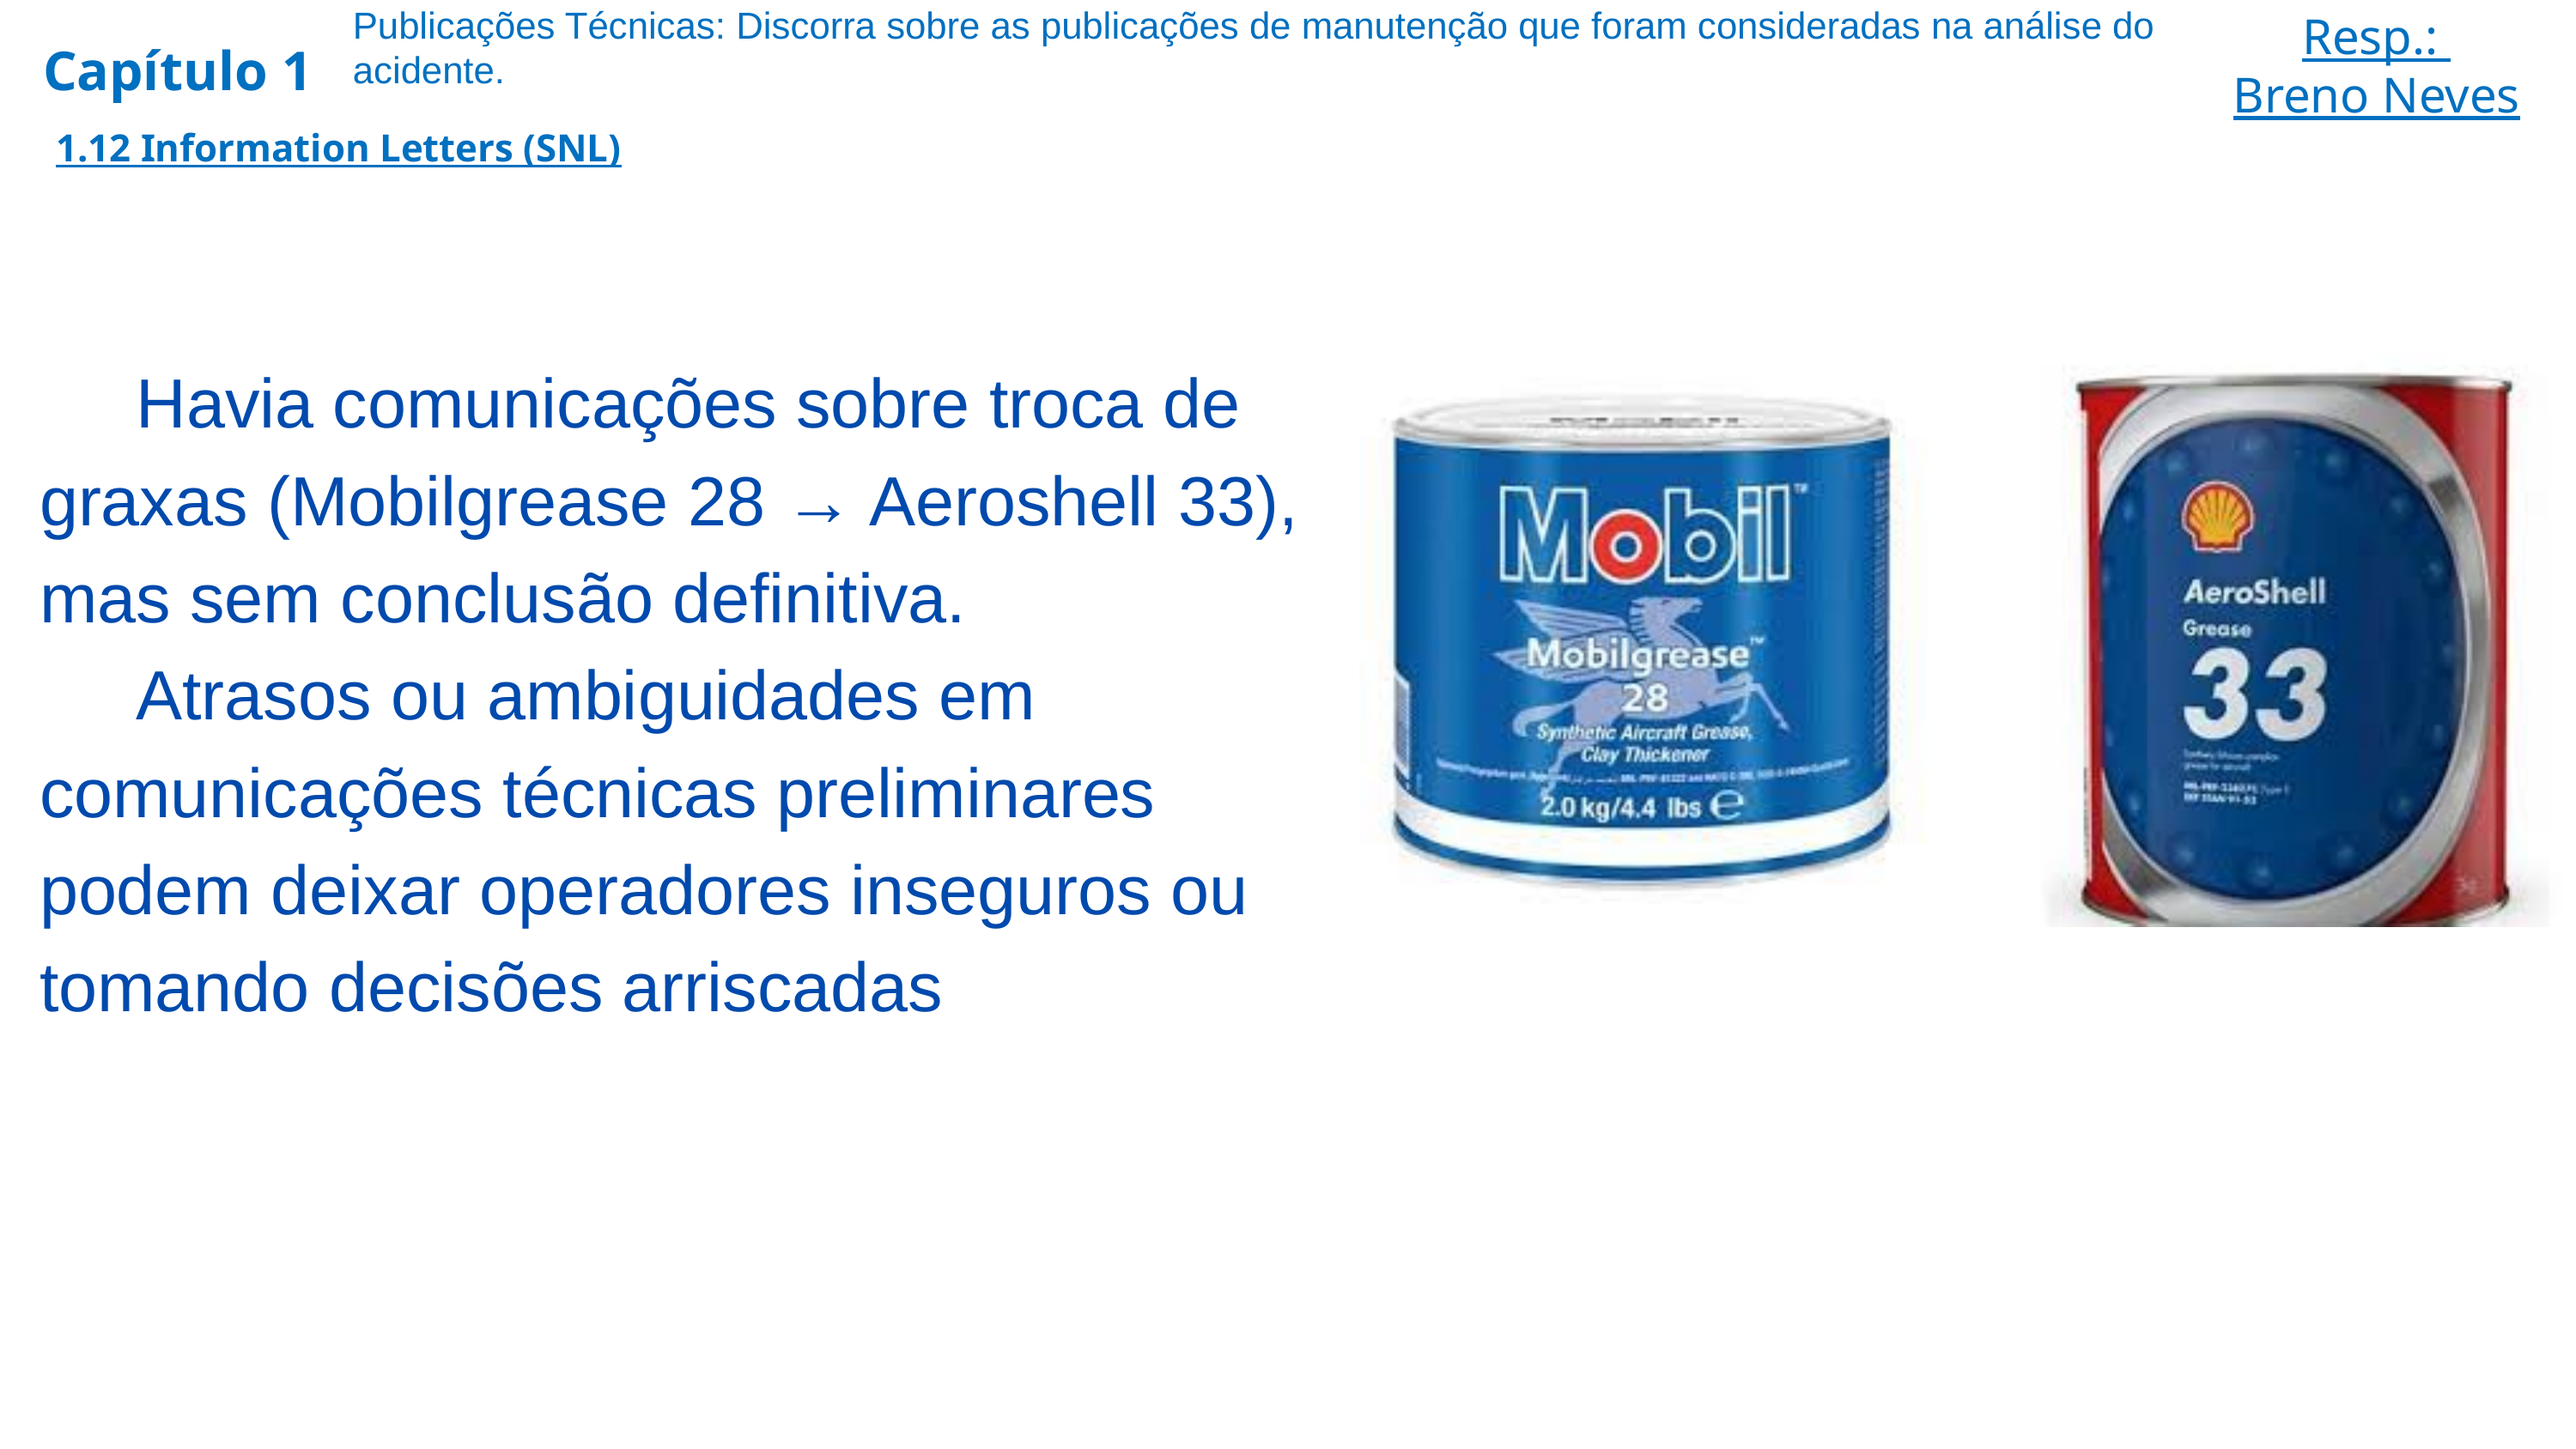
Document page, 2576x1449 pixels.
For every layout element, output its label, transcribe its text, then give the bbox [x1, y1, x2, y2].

text_box [2020, 353, 2576, 927]
text_box Publicações Técnicas: Discorra sobre as publicações de manutenção que foram consideradas na análise do acidente. [352, 1, 2160, 136]
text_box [42, 26, 340, 115]
text_box 1.12 Information Letters (SNL) [56, 124, 941, 215]
text_box Resp.: Breno Neves [2202, 6, 2550, 123]
text_box [1359, 358, 1929, 927]
text_box Havia comunicações sobre troca de graxas (Mobilgrease 28 → Aeroshell 33), mas sem conclusão definitiva. Atrasos ou ambiguidades em comunicações técnicas preliminares podem deixar operadores inseguros ou tomando decisões arriscadas [39, 344, 1360, 1026]
